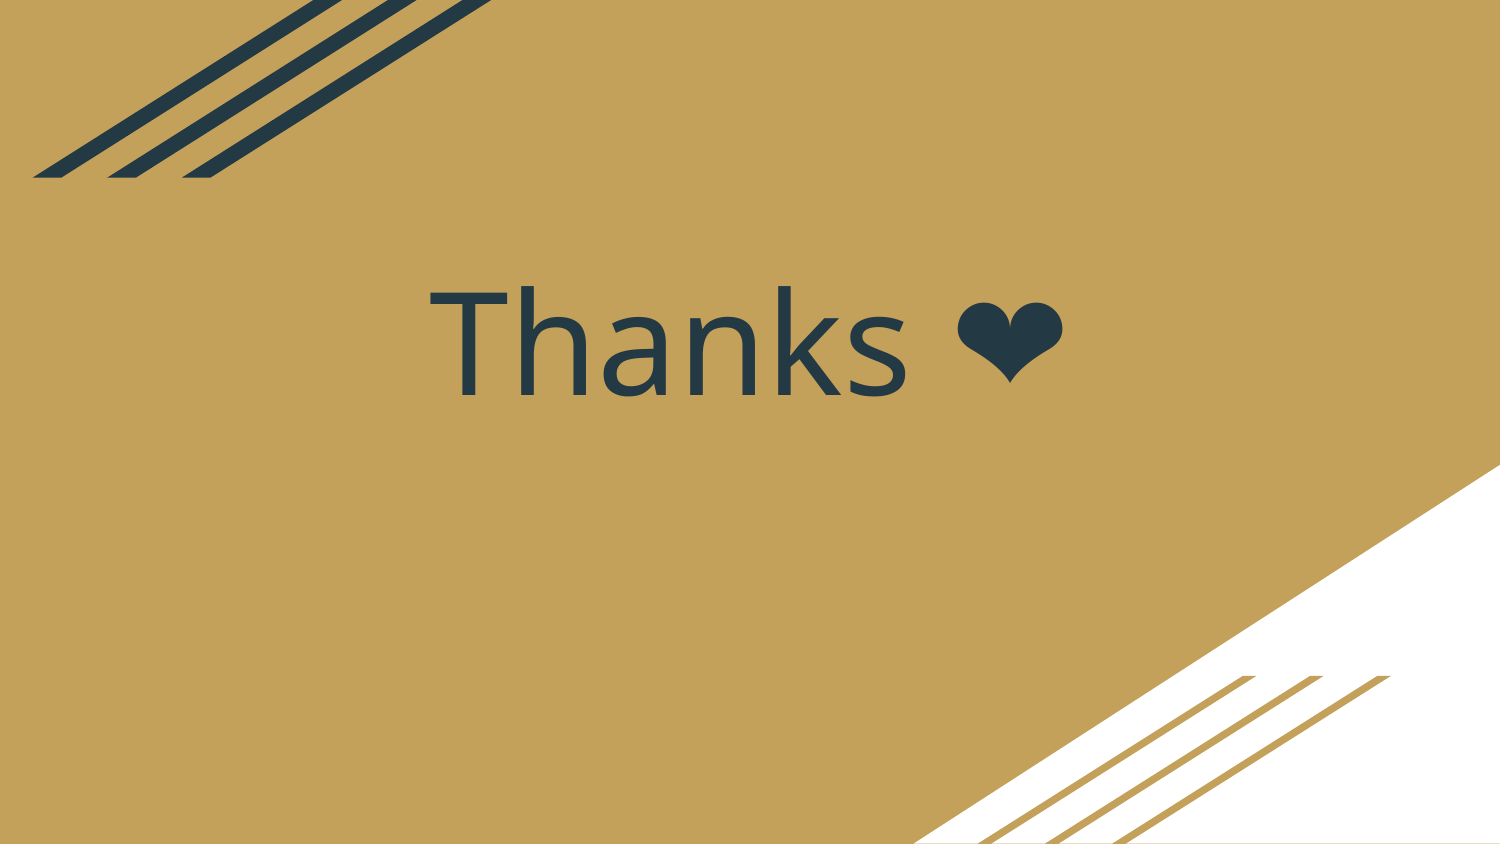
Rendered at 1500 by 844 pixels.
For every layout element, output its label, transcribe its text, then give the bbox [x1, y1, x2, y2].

title Thanks ❤️ [227, 227, 1273, 454]
